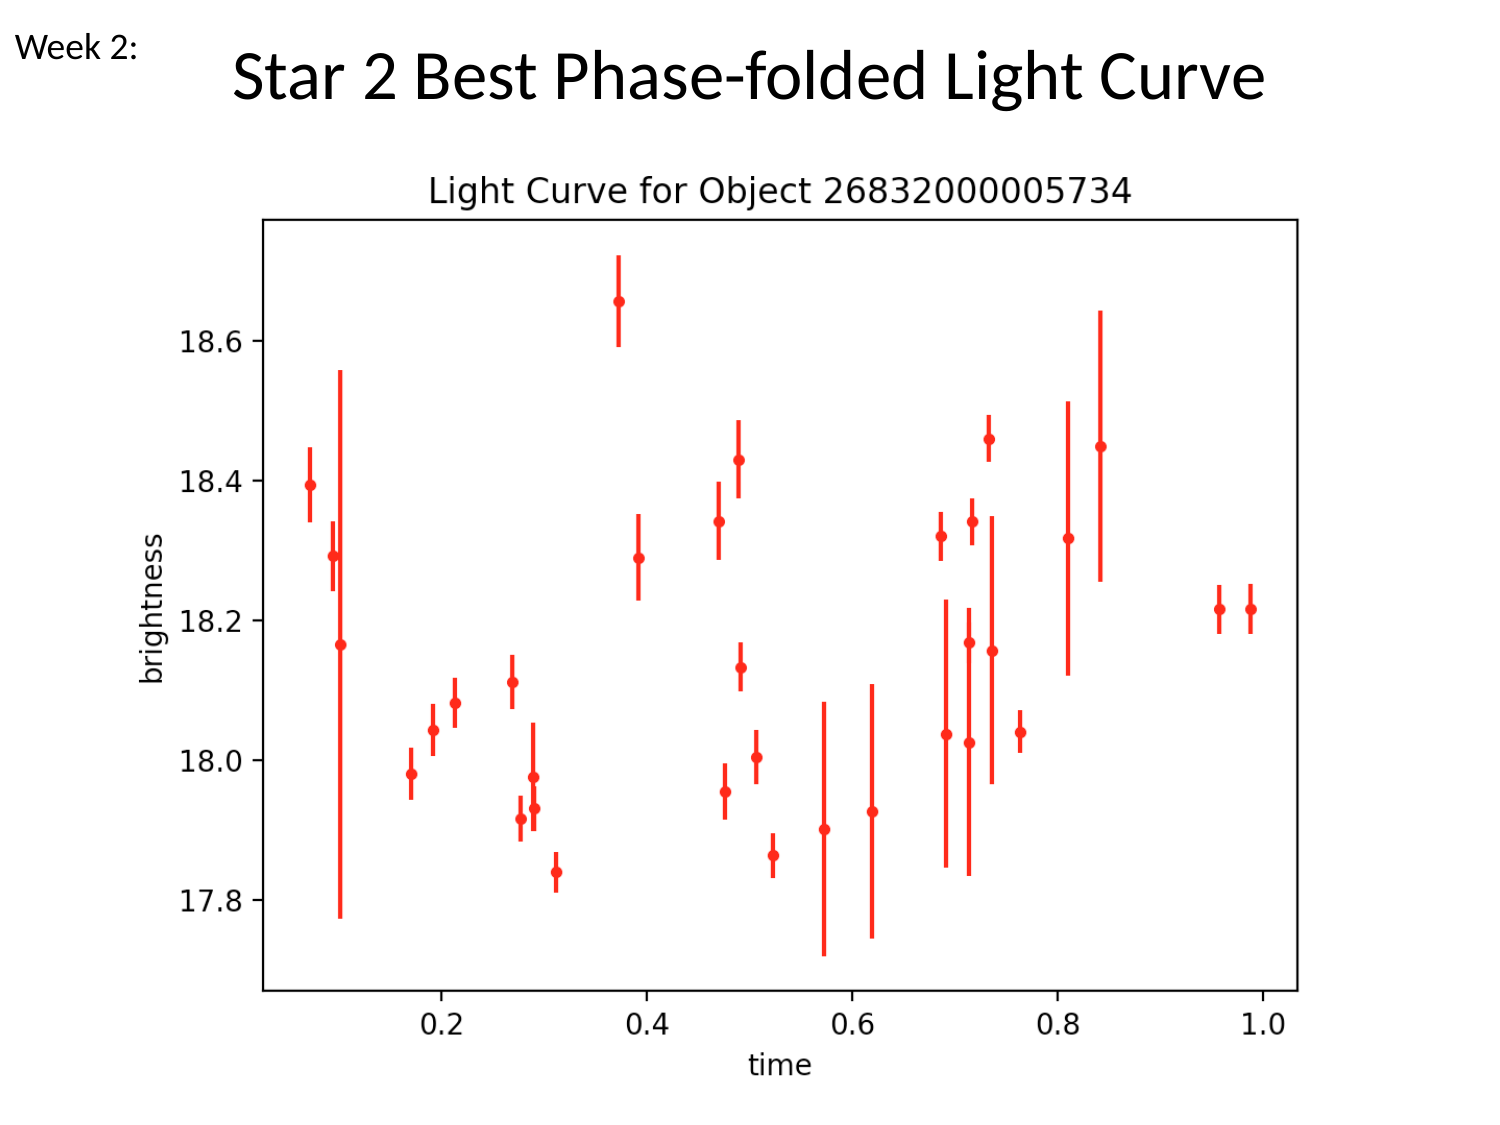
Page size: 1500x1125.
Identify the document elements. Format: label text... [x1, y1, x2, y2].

text_box Week 2: [0, 14, 274, 75]
title Star 2 Best Phase-folded Light Curve [75, 0, 1425, 165]
picture [115, 127, 1335, 1093]
